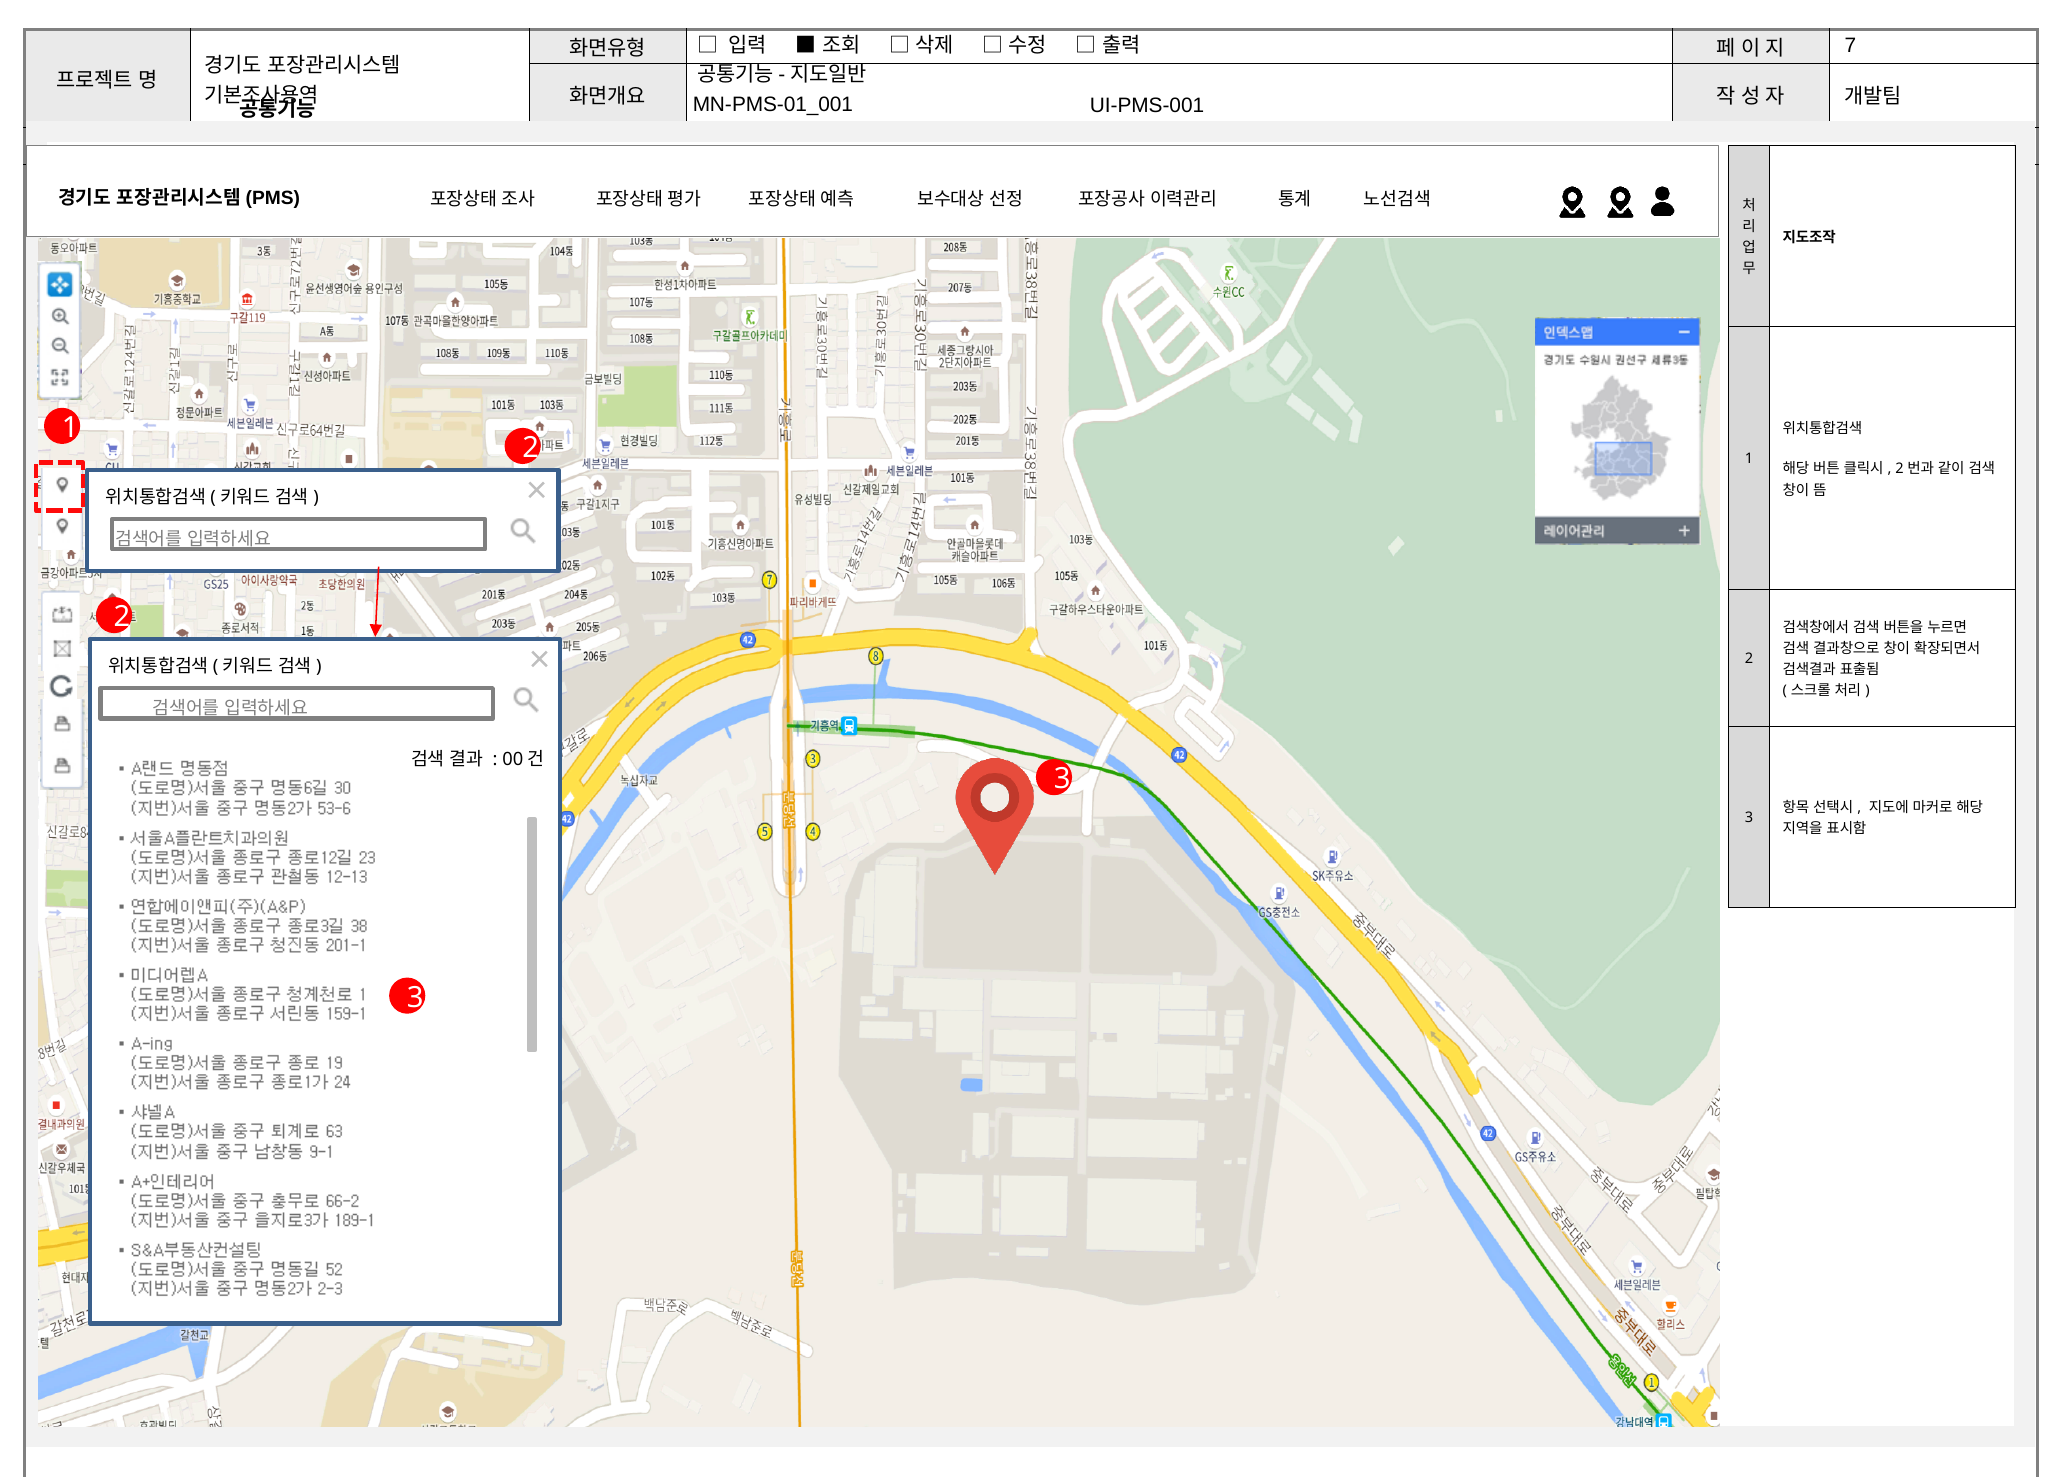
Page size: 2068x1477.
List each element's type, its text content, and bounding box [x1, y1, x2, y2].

picture [1659, 1419, 1665, 1427]
table_cell 1 [1729, 327, 1769, 589]
text_box 노선검색 [1301, 179, 1494, 217]
text_box 보수대상 선정 [876, 179, 1054, 217]
table_header 처리업무 [1729, 146, 1769, 326]
picture [1604, 186, 1637, 218]
text_box 통계 [1241, 179, 1301, 217]
table_cell 항목 선택시, 지도에 마커로 해당 지역을 표시함 [1770, 727, 2015, 907]
picture [1556, 186, 1588, 218]
table_cell 위치통합검색 해당 버튼 클릭시, 2번과 같이 검색 창이 뜸 [1770, 327, 2015, 589]
table_cell 검색창에서 검색 버튼을 누르면 검색 결과창으로 창이 확장되면서 검색결과 표출됨 (스크롤 처리) [1770, 590, 2015, 726]
table_cell 2 [1729, 590, 1769, 726]
picture [37, 237, 1720, 1427]
text_box [24, 143, 1720, 238]
text_box 포장공사 이력관리 [1054, 179, 1241, 217]
text_box 포장상태 예측 [717, 179, 876, 217]
table_header 지도조작 [1770, 146, 2015, 326]
text_box 포장상태 평가 [554, 179, 717, 217]
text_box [375, 566, 379, 638]
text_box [89, 596, 562, 1324]
text_box 공통기능 [25, 88, 530, 129]
text_box 경기도 포장관리시스템(PMS) [43, 166, 574, 216]
table_cell 3 [1729, 727, 1769, 907]
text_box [39, 467, 85, 790]
picture [1639, 179, 1685, 225]
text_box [685, 29, 1674, 118]
